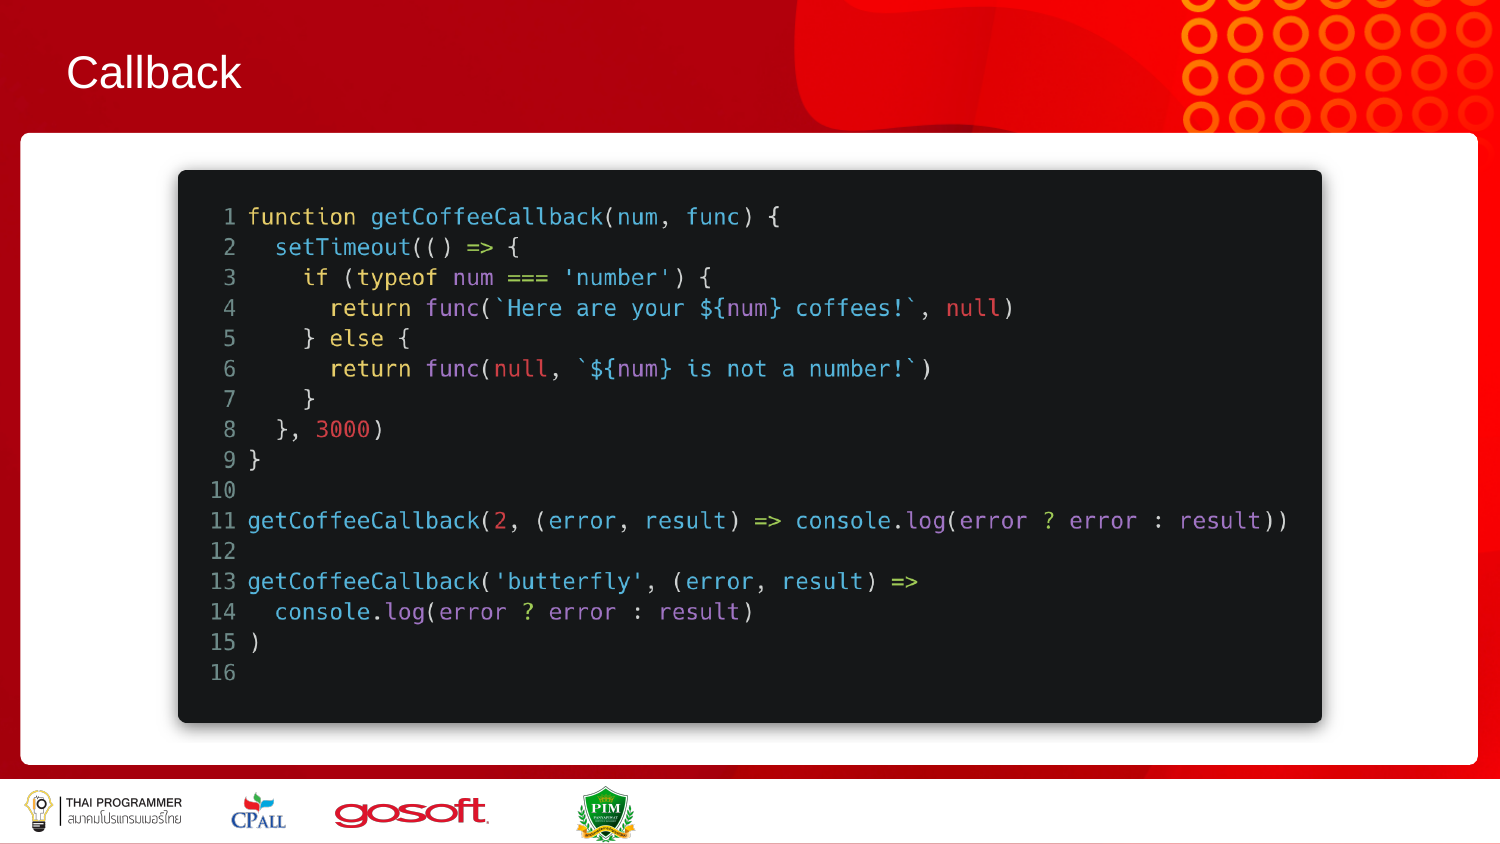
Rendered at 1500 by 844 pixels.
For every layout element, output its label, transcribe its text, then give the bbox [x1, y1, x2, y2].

picture [575, 786, 636, 843]
picture [0, 0, 1500, 779]
picture [15, 788, 195, 844]
title Callback [51, 23, 920, 117]
picture [227, 790, 291, 833]
picture [335, 798, 489, 828]
